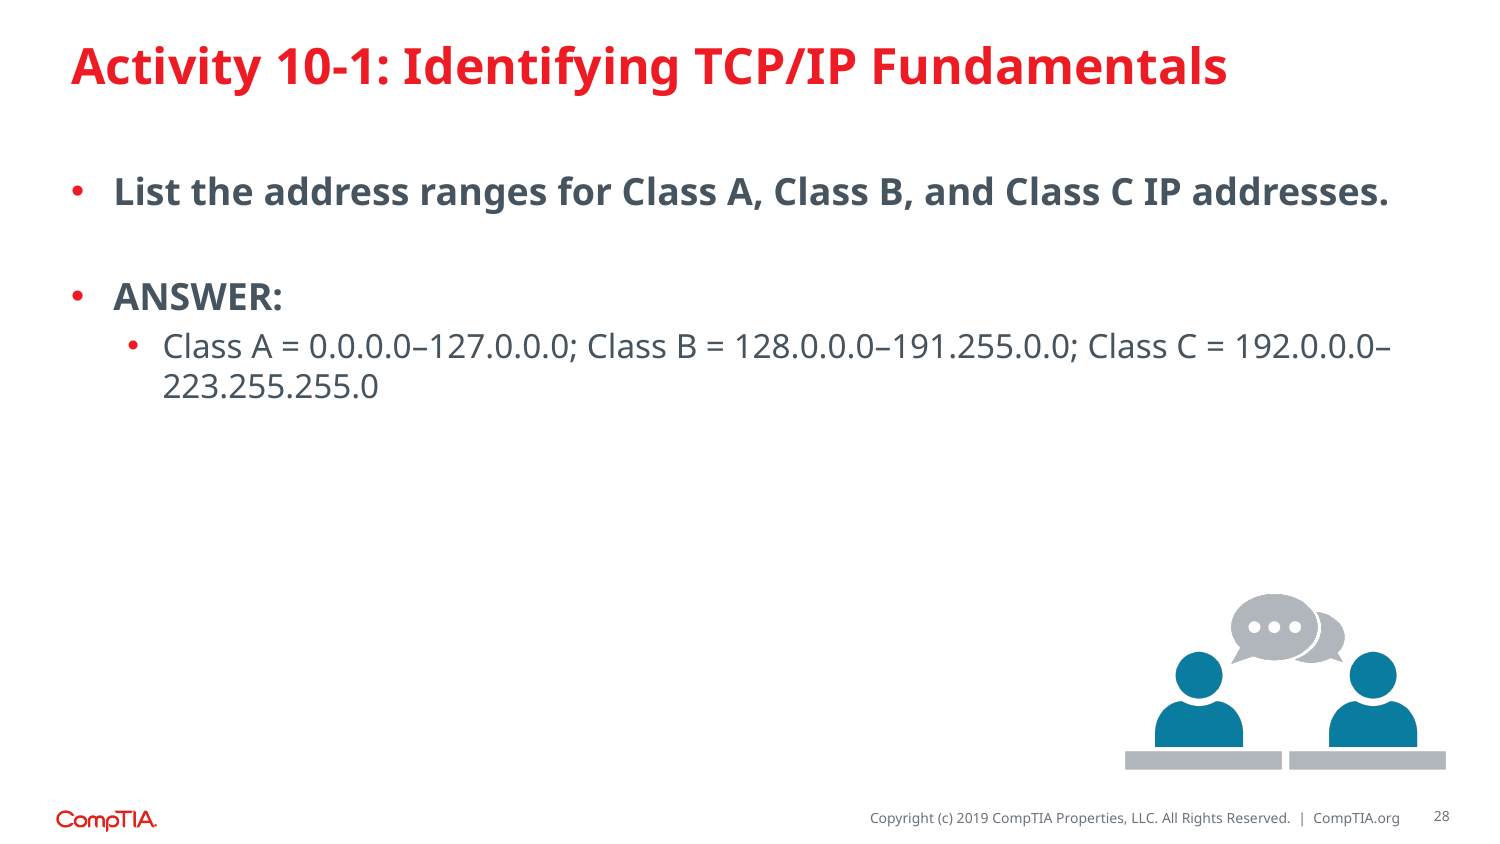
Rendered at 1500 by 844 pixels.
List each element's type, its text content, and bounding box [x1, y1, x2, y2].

title Activity 10-1: Identifying TCP/IP Fundamentals [56, 12, 1350, 117]
slide_number 28 [1407, 800, 1450, 835]
picture [1124, 593, 1446, 770]
list List the address ranges for Class A, Class B, and Class C IP addresses. ANSWER: Class A = 0.0.0.0–127.0.0.0; Class B = 128.0.0.0–191.255.0.0; Class C = 192.0.0.0–223.255.255.0 [56, 160, 1444, 768]
